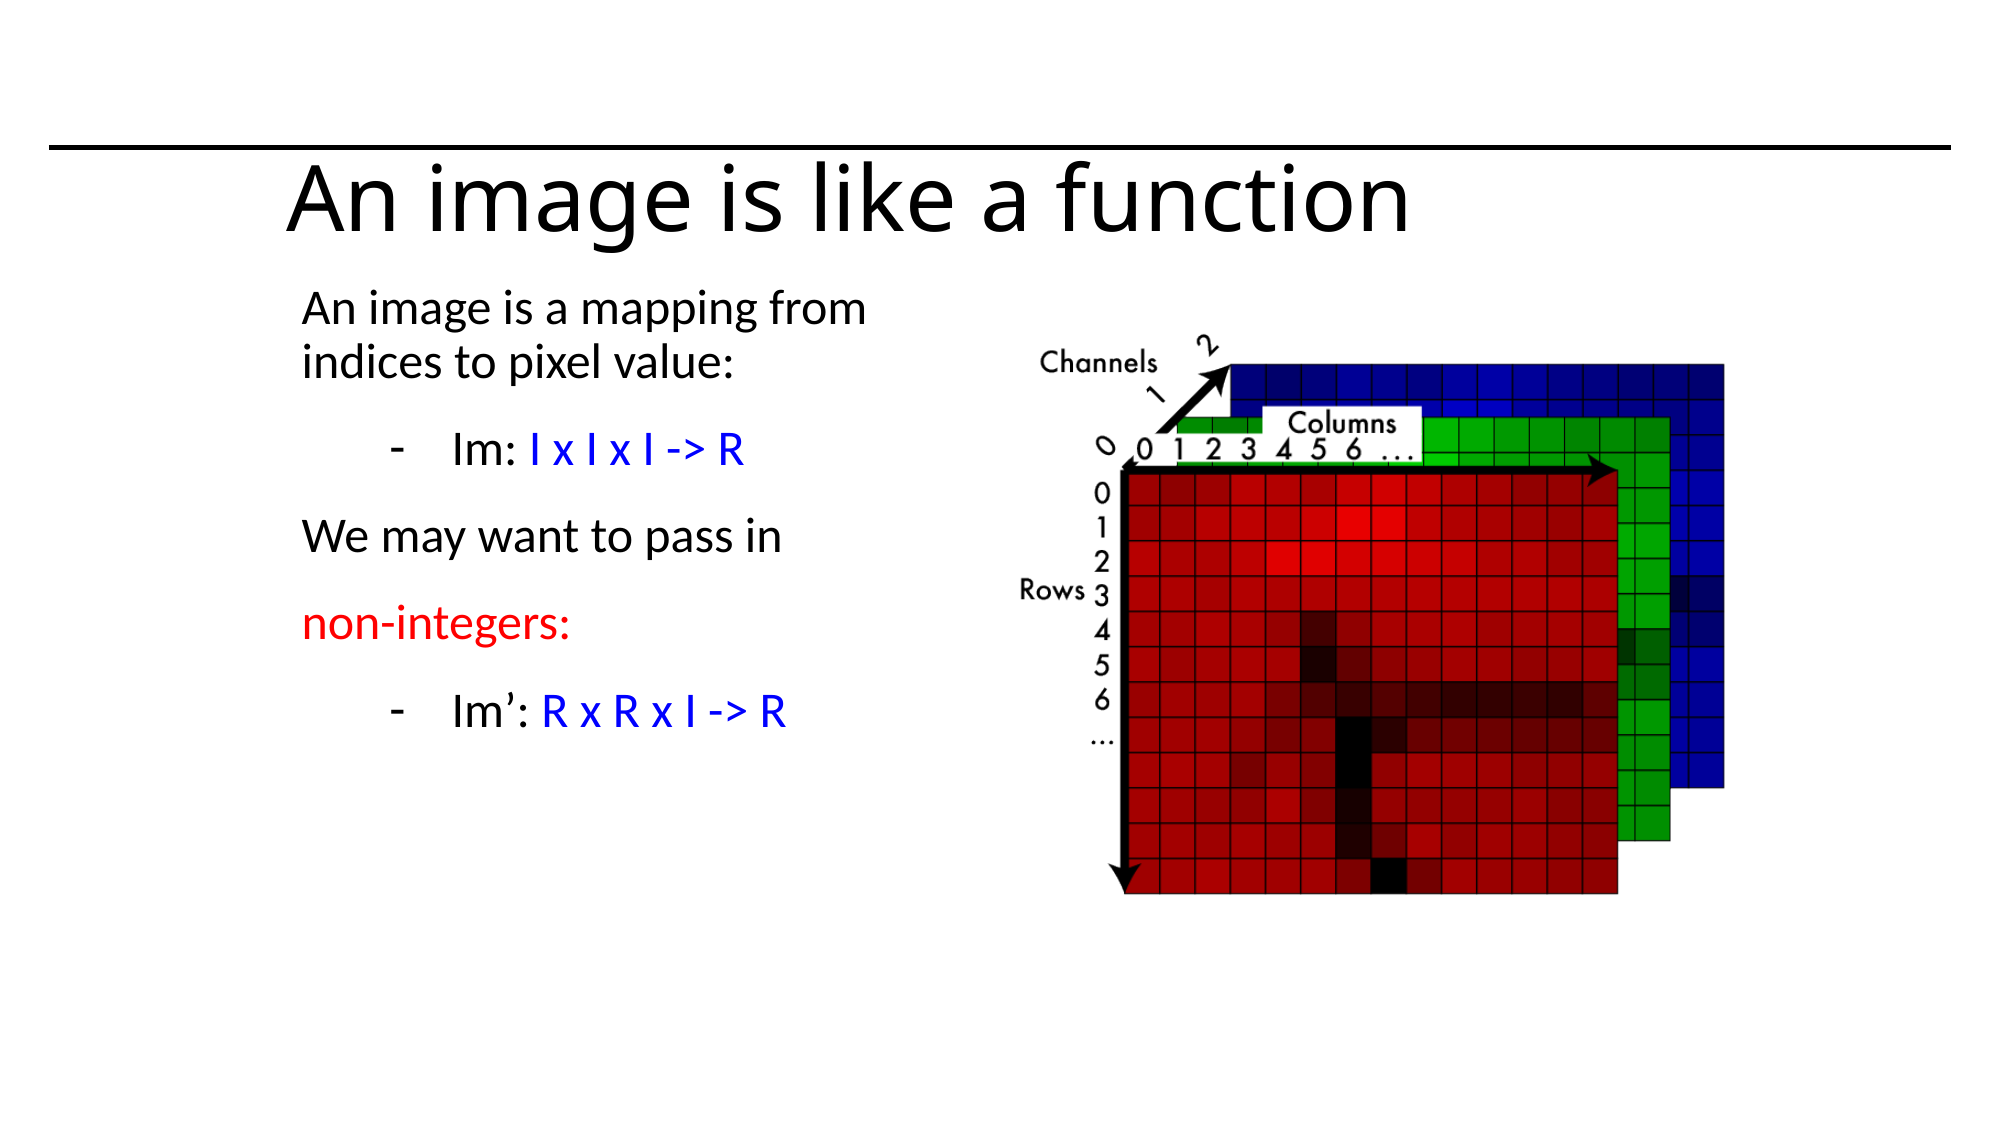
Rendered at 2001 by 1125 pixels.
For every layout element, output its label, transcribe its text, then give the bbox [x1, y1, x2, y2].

list An image is a mapping from indices to pixel value: Im: I x I x I -> R We may want to pass in non-integers: Im’: R x R x I -> R [286, 266, 998, 965]
picture [1005, 315, 1750, 915]
title An image is like a function [271, 172, 1729, 267]
